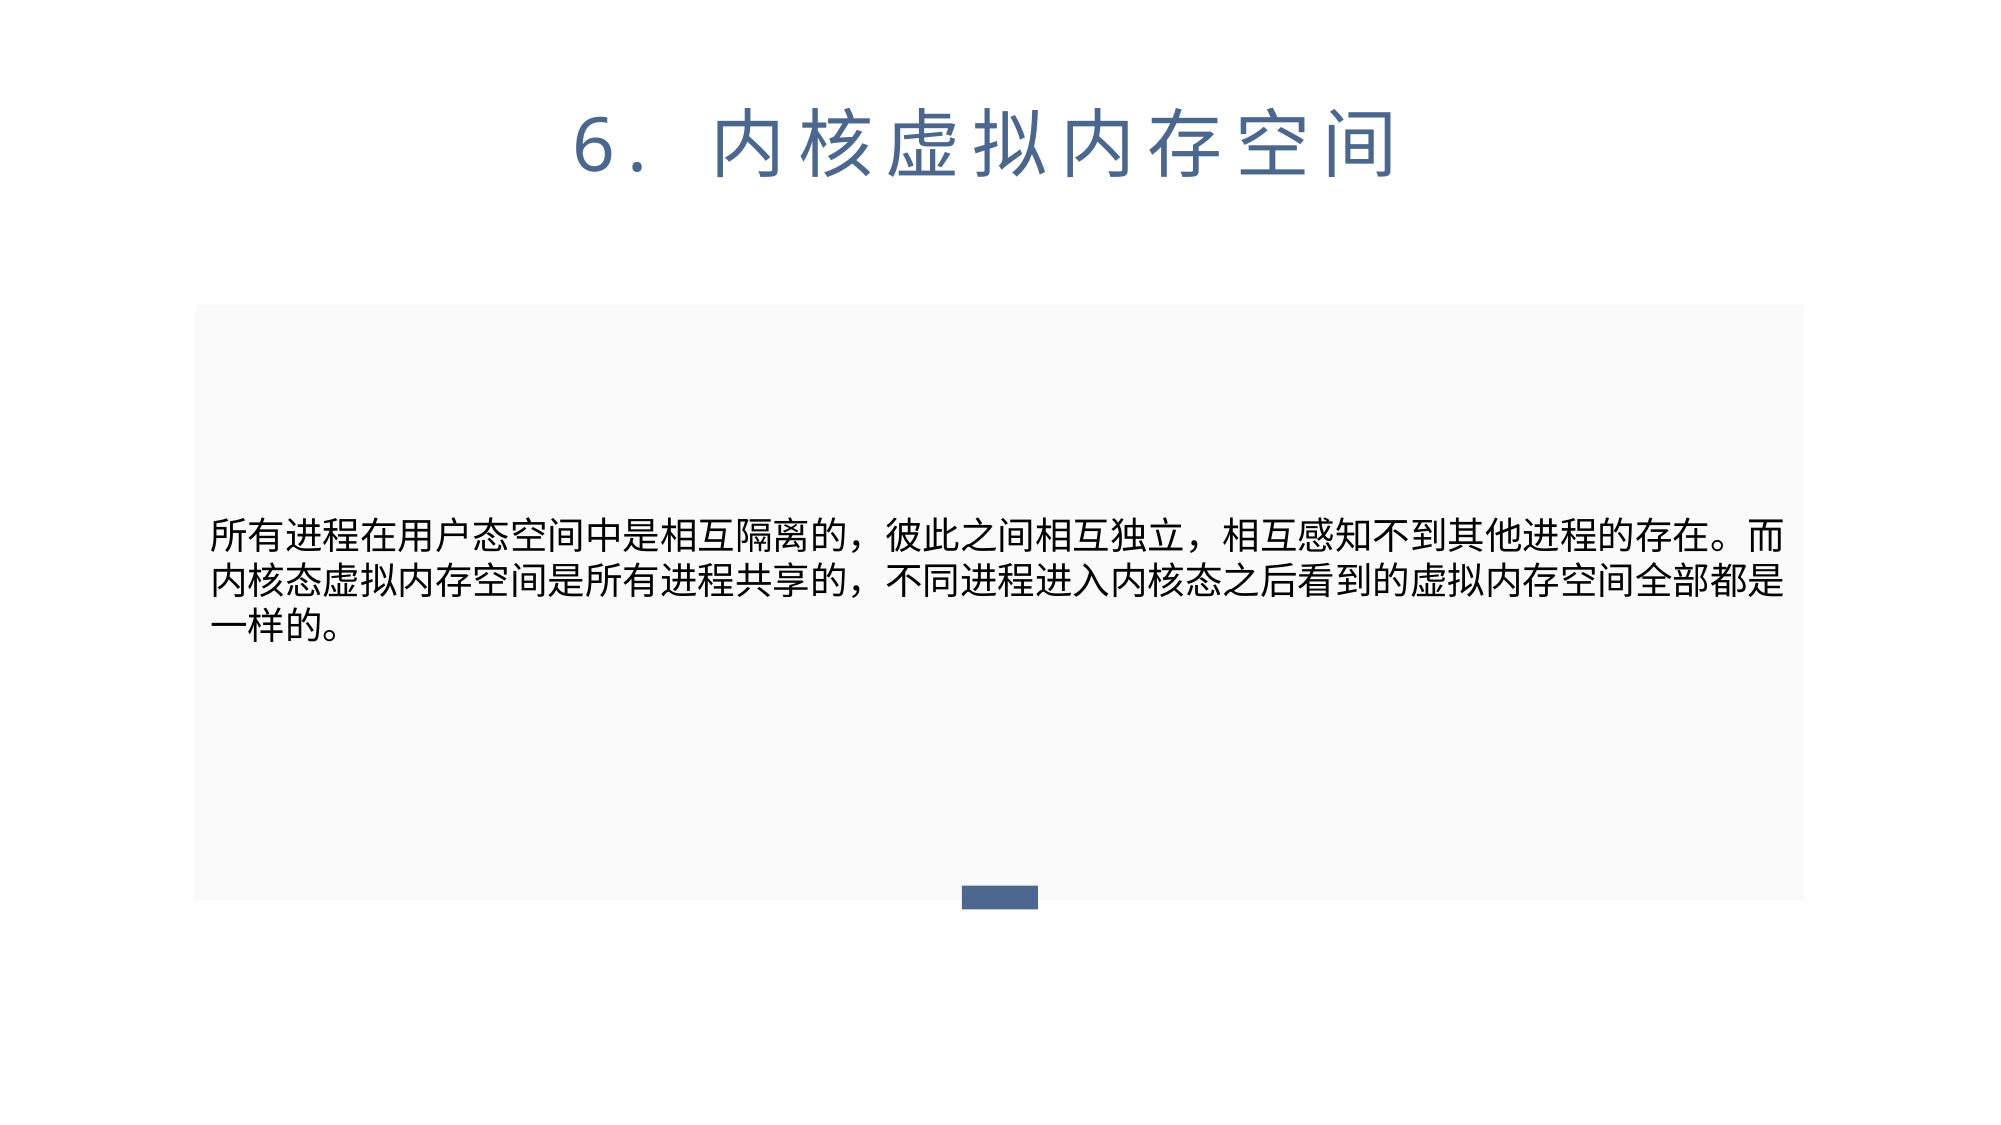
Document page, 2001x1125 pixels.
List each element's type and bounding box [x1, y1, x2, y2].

text_box [0, 0, 2000, 1125]
